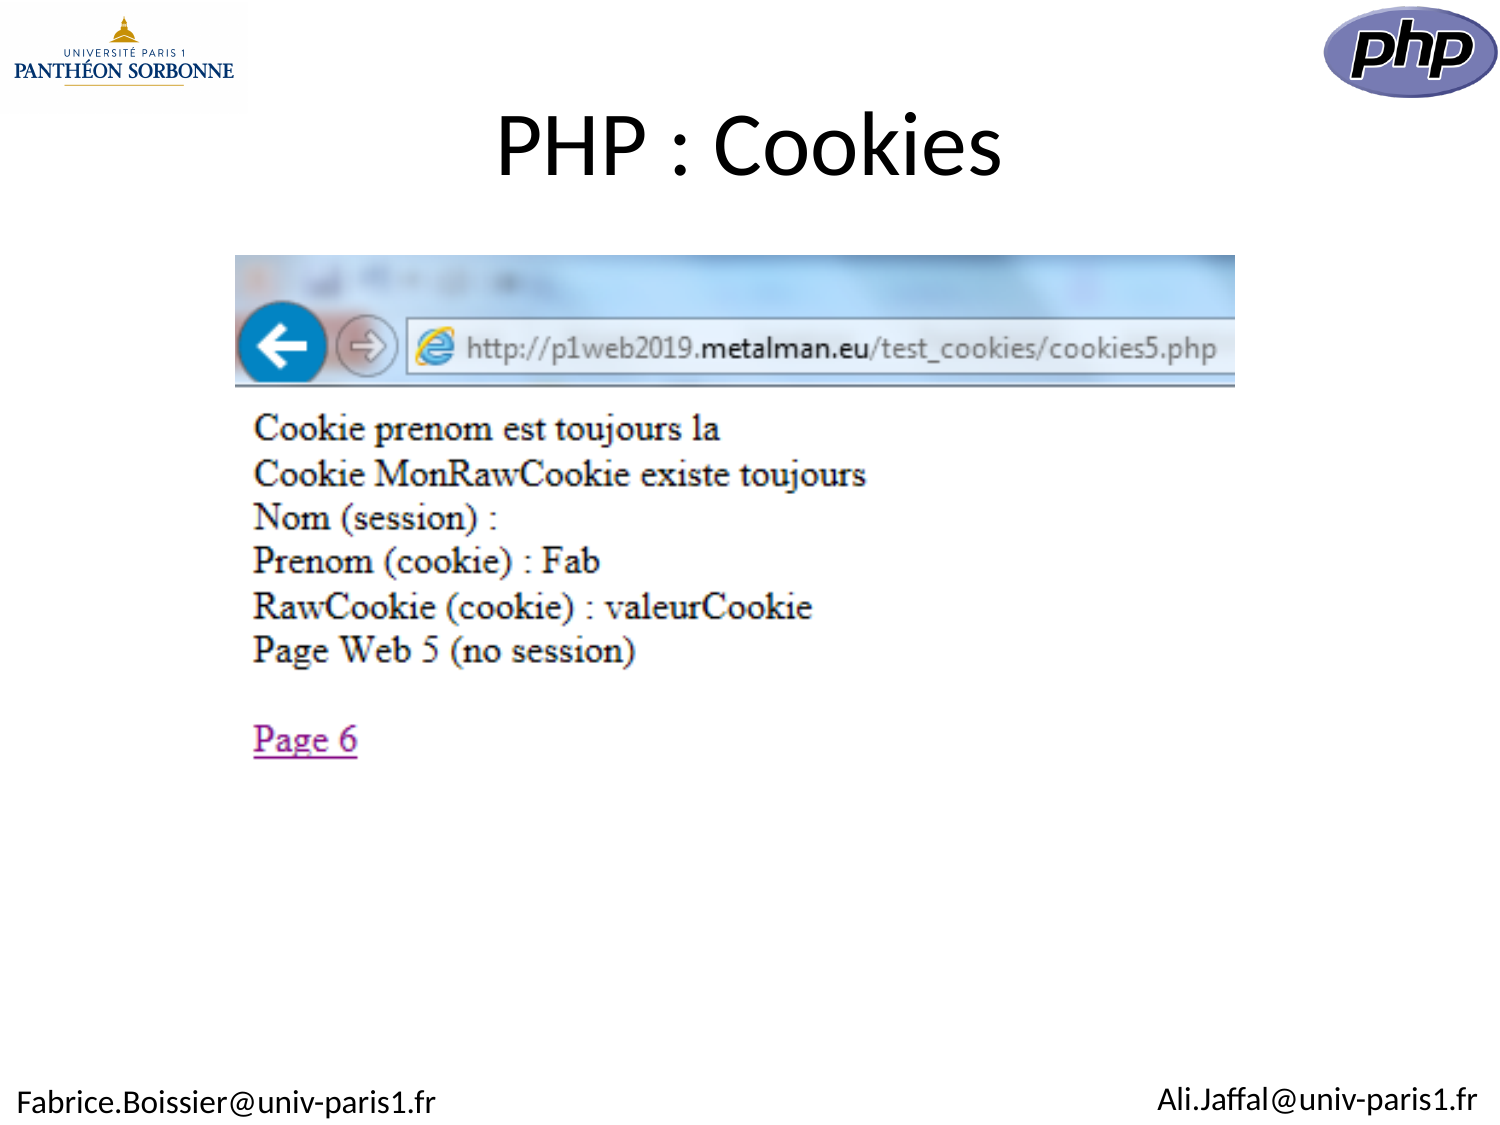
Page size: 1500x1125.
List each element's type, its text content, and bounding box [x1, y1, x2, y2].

picture [0, 2, 248, 114]
title PHP : Cookies [75, 45, 1425, 233]
picture [1321, 0, 1500, 119]
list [235, 255, 1235, 816]
